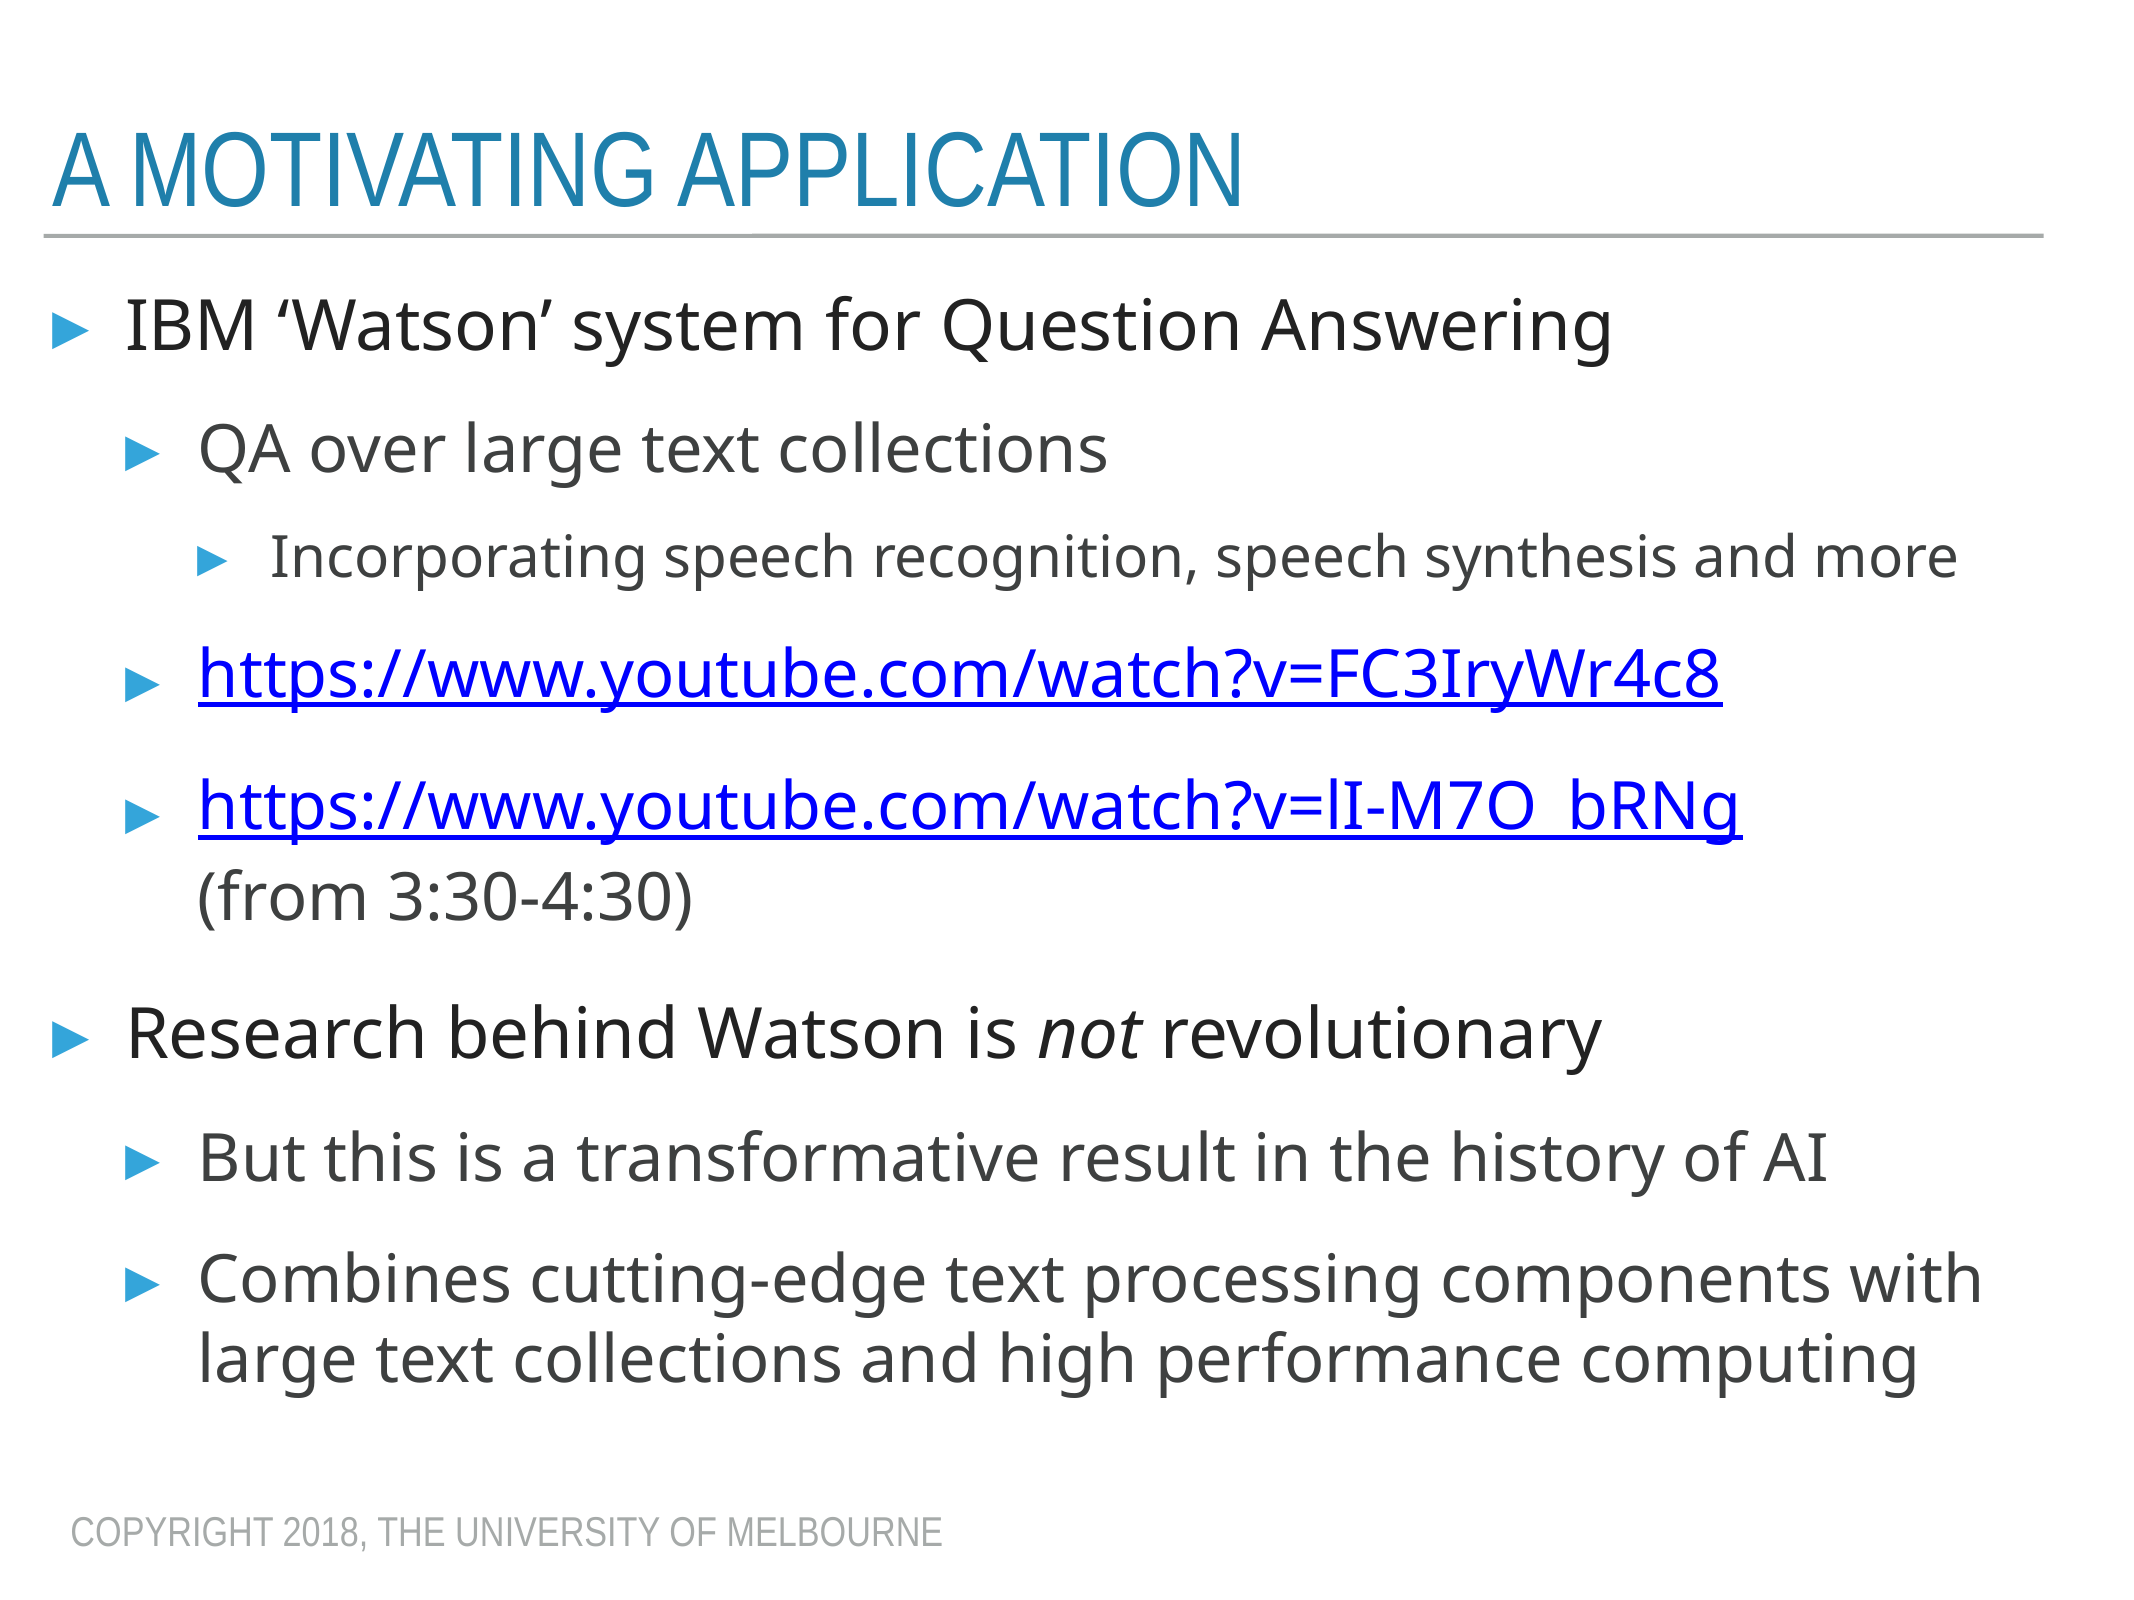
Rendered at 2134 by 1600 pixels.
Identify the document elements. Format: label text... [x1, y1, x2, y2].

title A Motivating application [43, 116, 2045, 236]
list IBM ‘Watson’ system for Question Answering QA over large text collections Incorporating speech recognition, speech synthesis and more https://www.youtube.com/watch?v=FC3IryWr4c8 https://www.youtube.com/watch?v=lI-M7O_bRNg (from 3:30-4:30) Research behind Watson is not revolutionary But this is a transformative result in the history of AI Combines cutting-edge text processing components with large text collections and high performance computing [43, 270, 2045, 1551]
